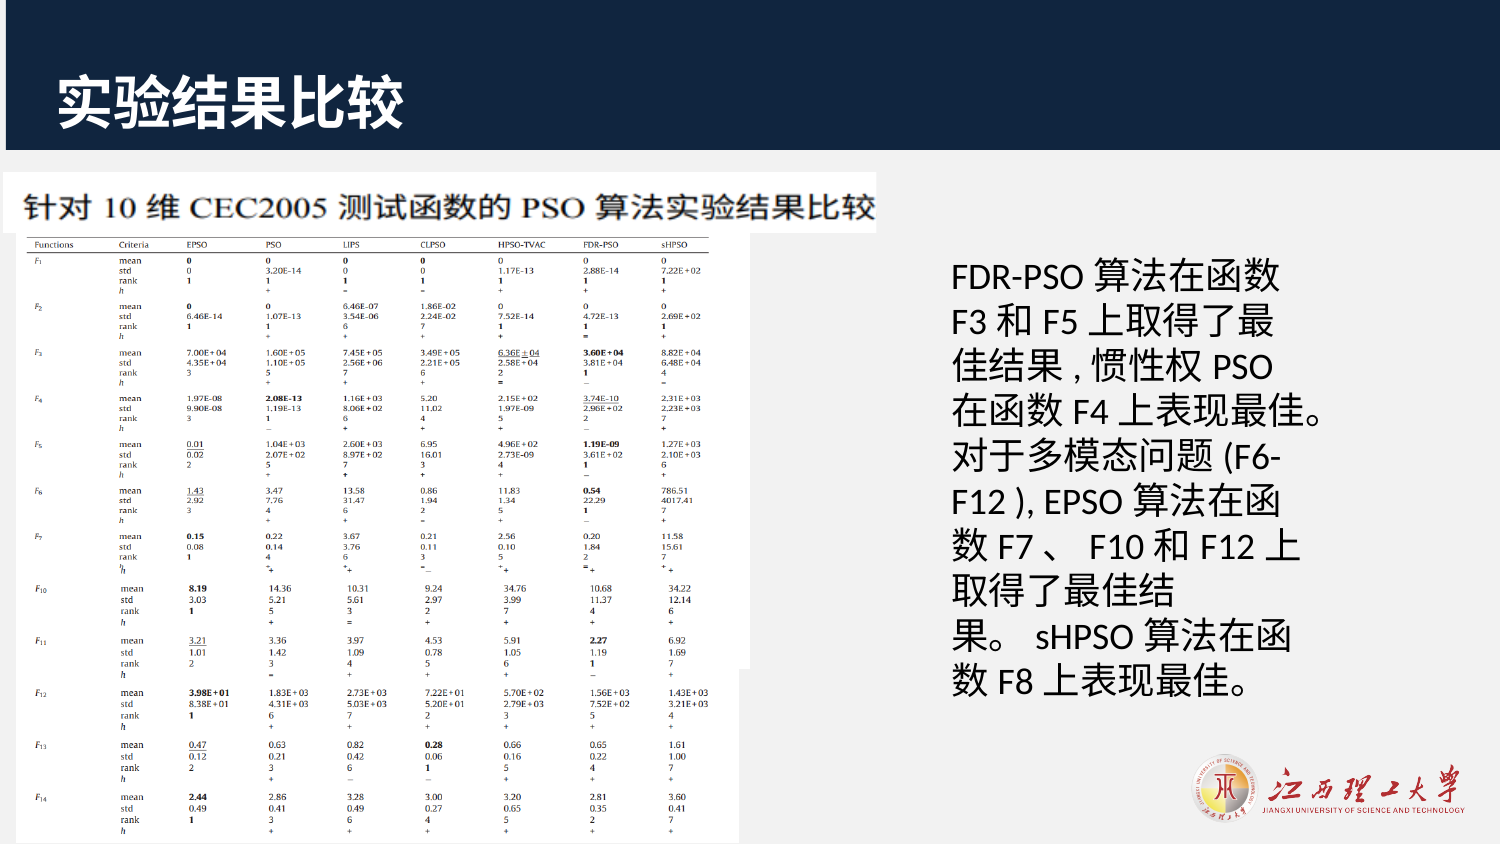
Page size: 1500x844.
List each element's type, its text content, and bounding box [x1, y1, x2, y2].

picture [1191, 751, 1472, 826]
picture [2, 172, 877, 843]
text_box FDR-PSO算法在函数F3和F5上取得了最佳结果,惯性权PSO在函数F4上表现最佳。对于多模态问题(F6-F12 ), EPSO算法在函数F7、F10和F12上取得了最佳结果。sHPSO算法在函数F8上表现最佳。 [936, 244, 1327, 710]
list 实验结果比较 [29, 26, 432, 170]
text_box [4, 0, 1500, 152]
